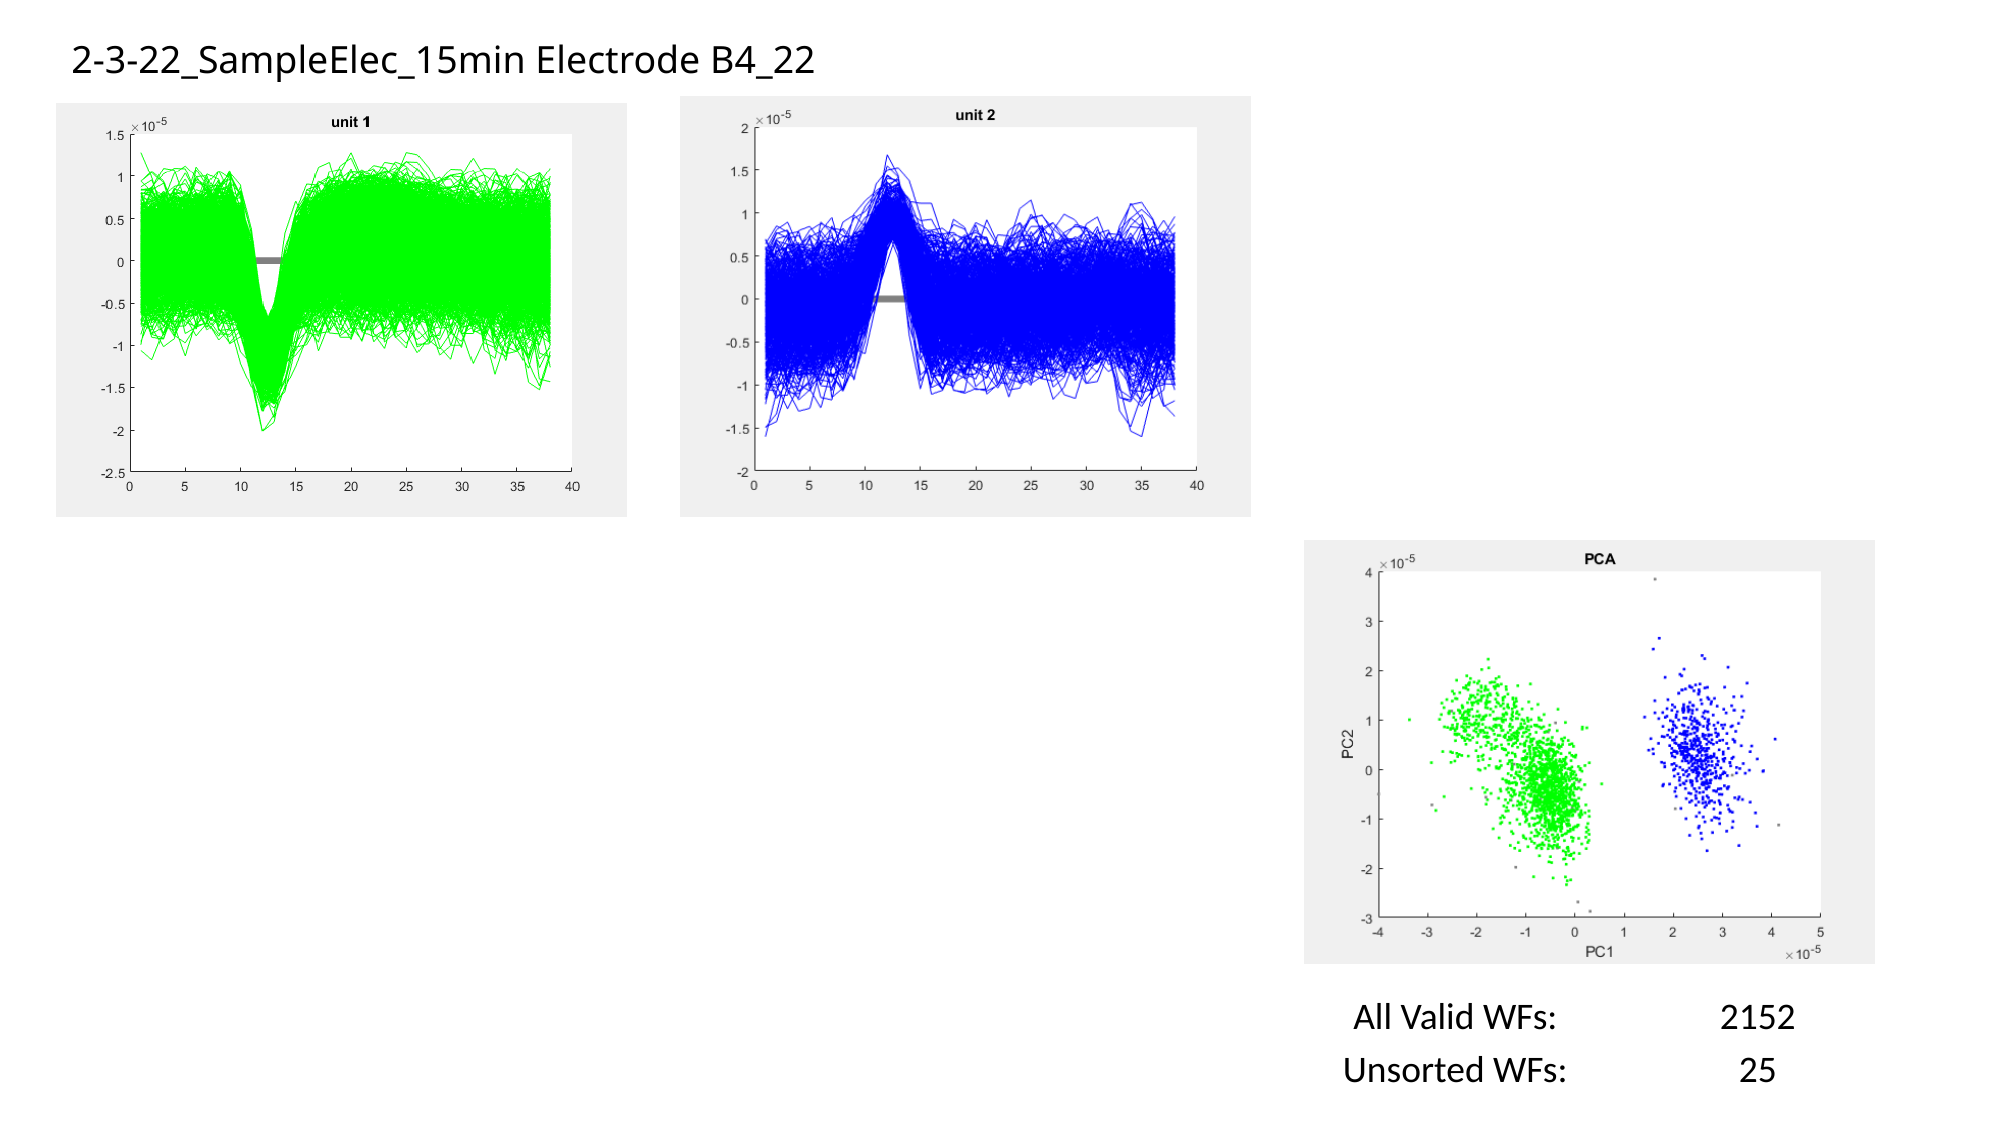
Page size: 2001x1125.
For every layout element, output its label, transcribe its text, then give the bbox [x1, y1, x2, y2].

table_cell 25 [1607, 1048, 1908, 1099]
picture [680, 96, 1251, 517]
picture [56, 103, 627, 517]
table_cell Unsorted WFs: [1305, 1048, 1606, 1099]
table_header 2152 [1607, 995, 1908, 1046]
picture [1304, 540, 1875, 964]
title 2-3-22_SampleElec_15min Electrode B4_22 [56, 31, 1541, 92]
table_header All Valid WFs: [1305, 995, 1606, 1046]
